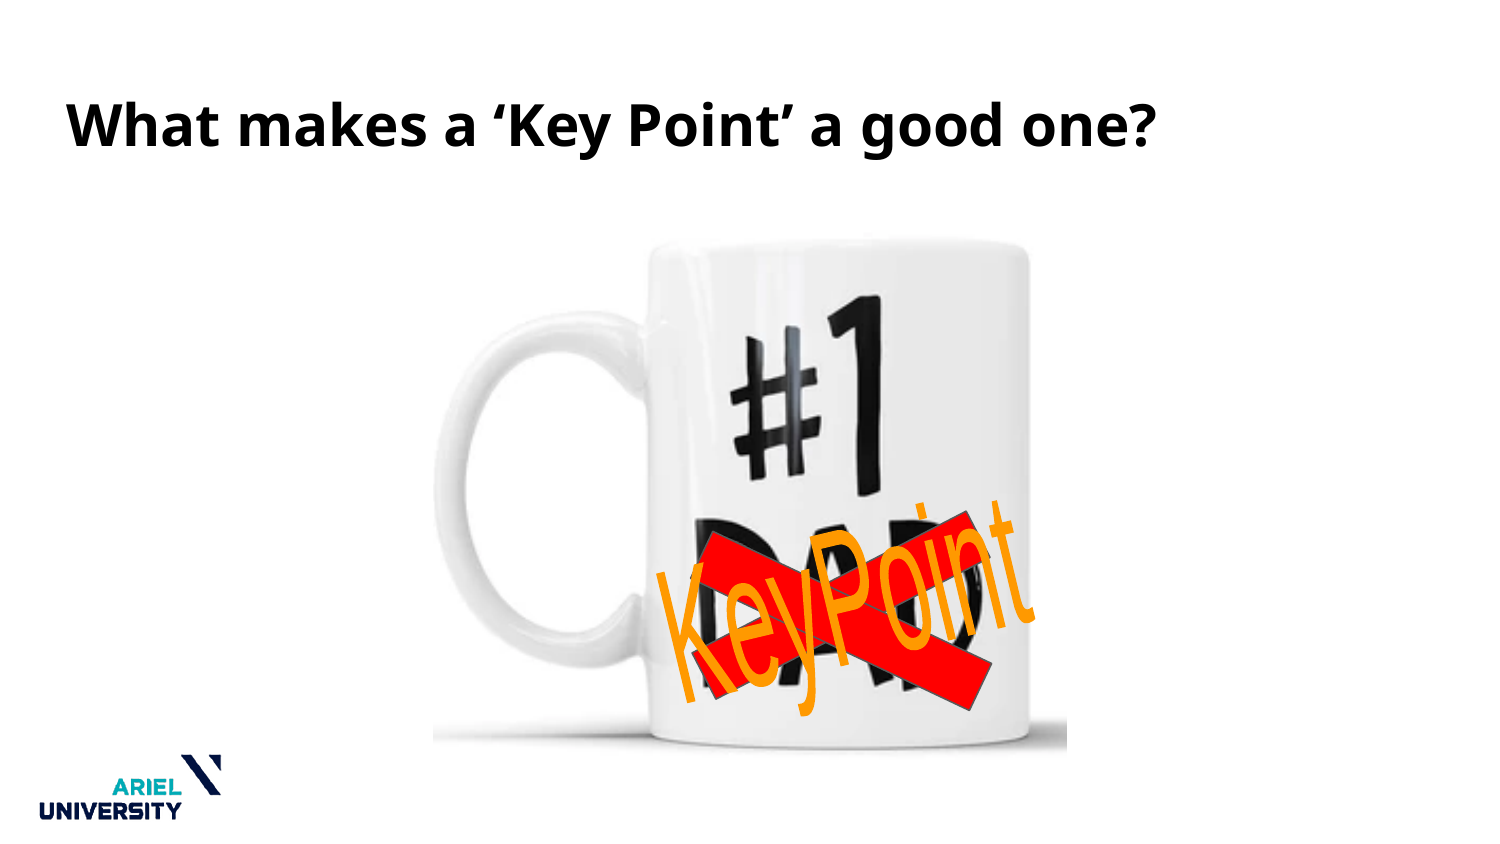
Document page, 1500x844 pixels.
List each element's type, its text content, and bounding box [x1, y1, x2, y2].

picture [14, 743, 246, 830]
title What makes a ‘Key Point’ a good one? [51, 72, 1449, 167]
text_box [433, 172, 1067, 806]
